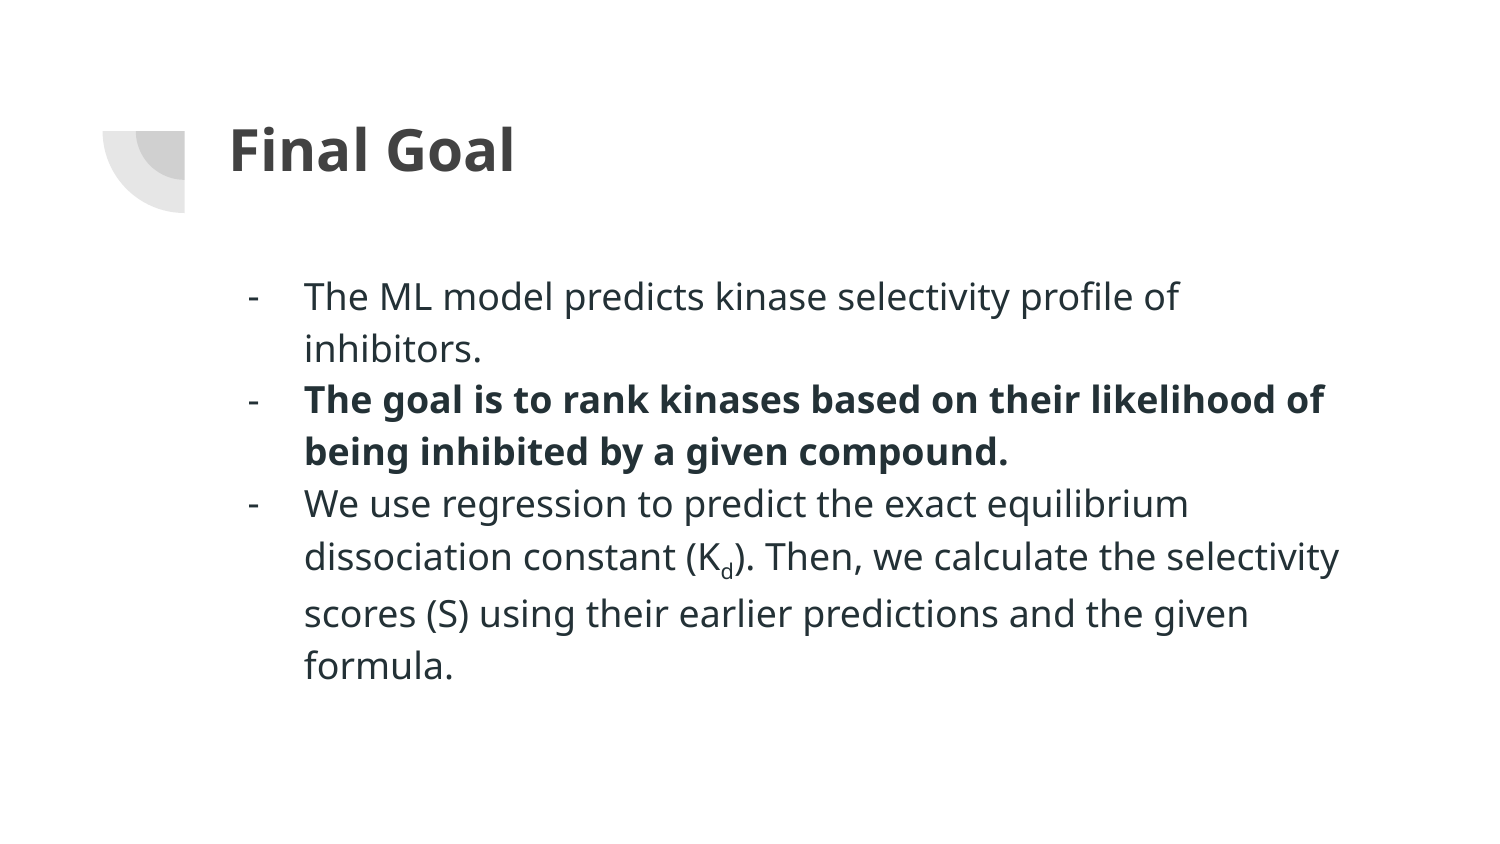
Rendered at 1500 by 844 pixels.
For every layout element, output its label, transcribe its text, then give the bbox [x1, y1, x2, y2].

title Final Goal [213, 98, 1368, 251]
list The ML model predicts kinase selectivity profile of inhibitors. The goal is to rank kinases based on their likelihood of being inhibited by a given compound. We use regression to predict the exact equilibrium dissociation constant (Kd). Then, we calculate the selectivity scores (S) using their earlier predictions and the given formula. [213, 251, 1368, 744]
